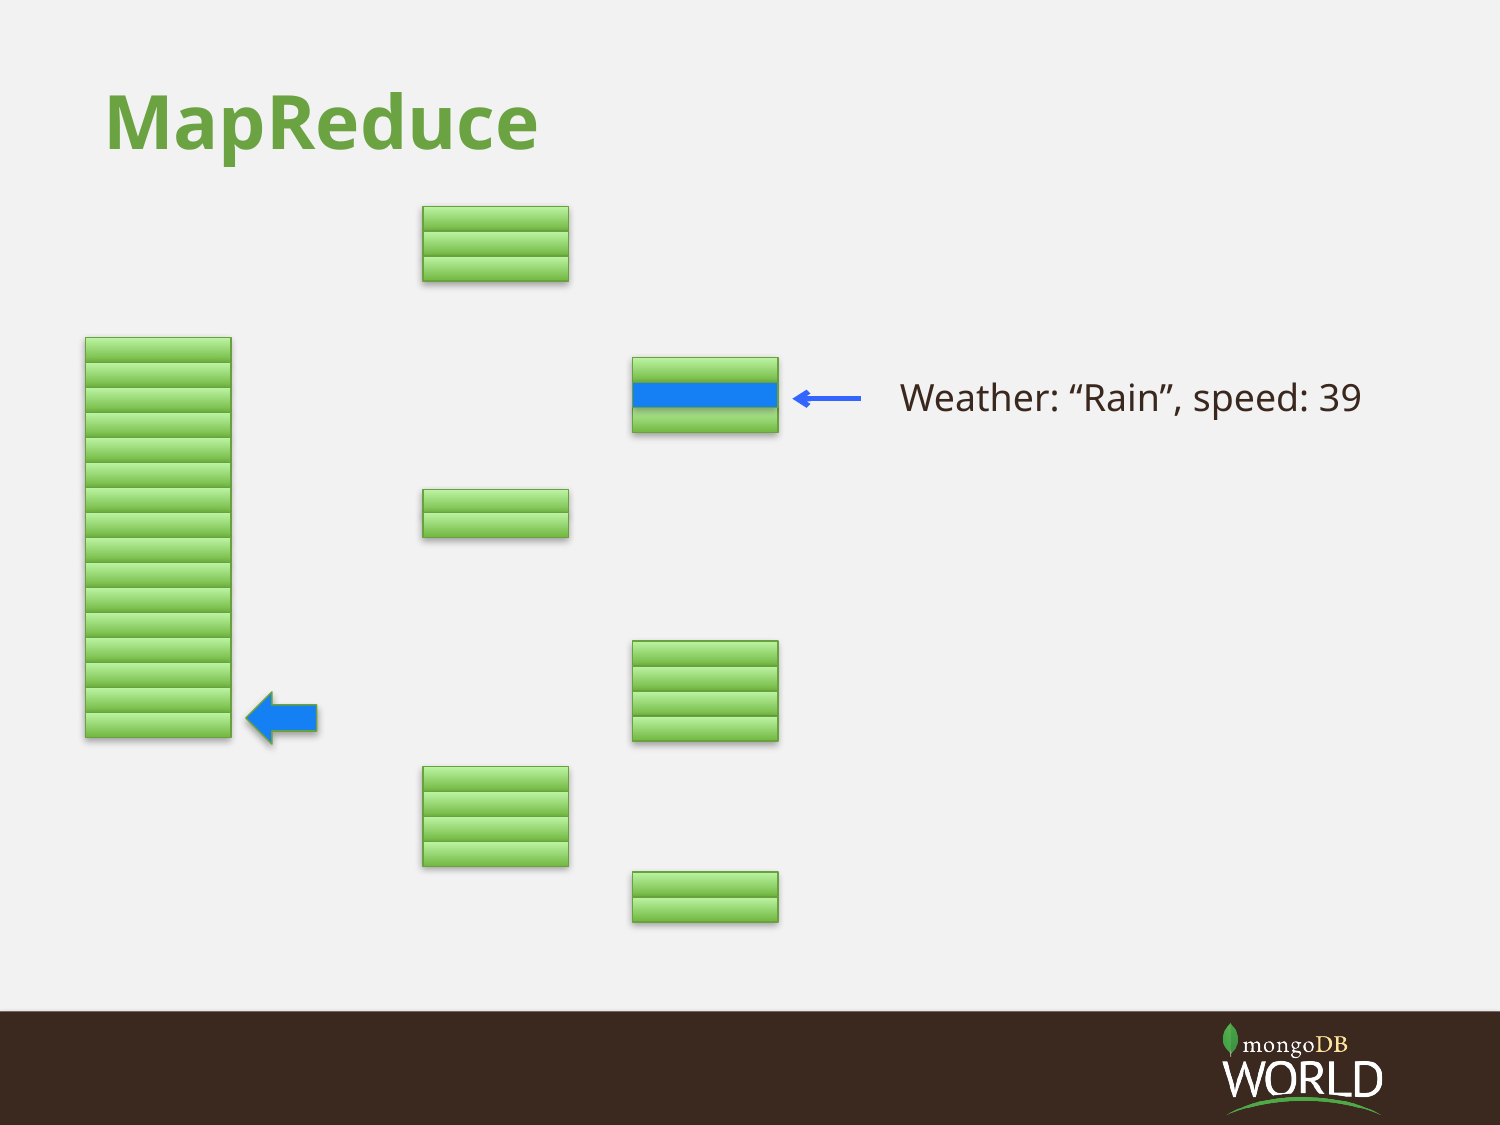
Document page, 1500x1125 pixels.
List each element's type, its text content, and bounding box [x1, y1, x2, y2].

text_box [85, 537, 232, 562]
text_box [632, 640, 779, 665]
text_box [85, 387, 232, 412]
text_box [422, 766, 569, 791]
text_box [422, 512, 569, 538]
text_box [422, 791, 569, 816]
text_box [85, 612, 232, 637]
text_box [85, 687, 232, 712]
text_box [85, 437, 232, 462]
text_box [632, 896, 779, 923]
text_box [85, 487, 232, 512]
text_box [632, 716, 779, 742]
text_box [85, 637, 232, 662]
text_box [632, 415, 779, 433]
text_box [85, 712, 232, 738]
text_box [422, 816, 569, 841]
text_box [632, 357, 779, 382]
title MapReduce [103, 55, 1399, 195]
text_box [632, 382, 779, 408]
text_box [85, 462, 232, 487]
text_box [422, 206, 569, 230]
text_box [632, 871, 779, 896]
text_box [632, 690, 779, 716]
text_box [85, 587, 232, 612]
text_box [245, 691, 318, 745]
text_box [422, 230, 569, 255]
text_box [422, 255, 569, 282]
text_box [422, 489, 569, 511]
text_box [422, 841, 569, 867]
text_box [632, 665, 779, 690]
text_box Weather: “Rain”, speed: 39 [885, 367, 1387, 427]
text_box [85, 337, 232, 362]
text_box [85, 512, 232, 537]
text_box [85, 412, 232, 437]
text_box [85, 362, 232, 387]
text_box [85, 562, 232, 587]
text_box [85, 662, 232, 687]
